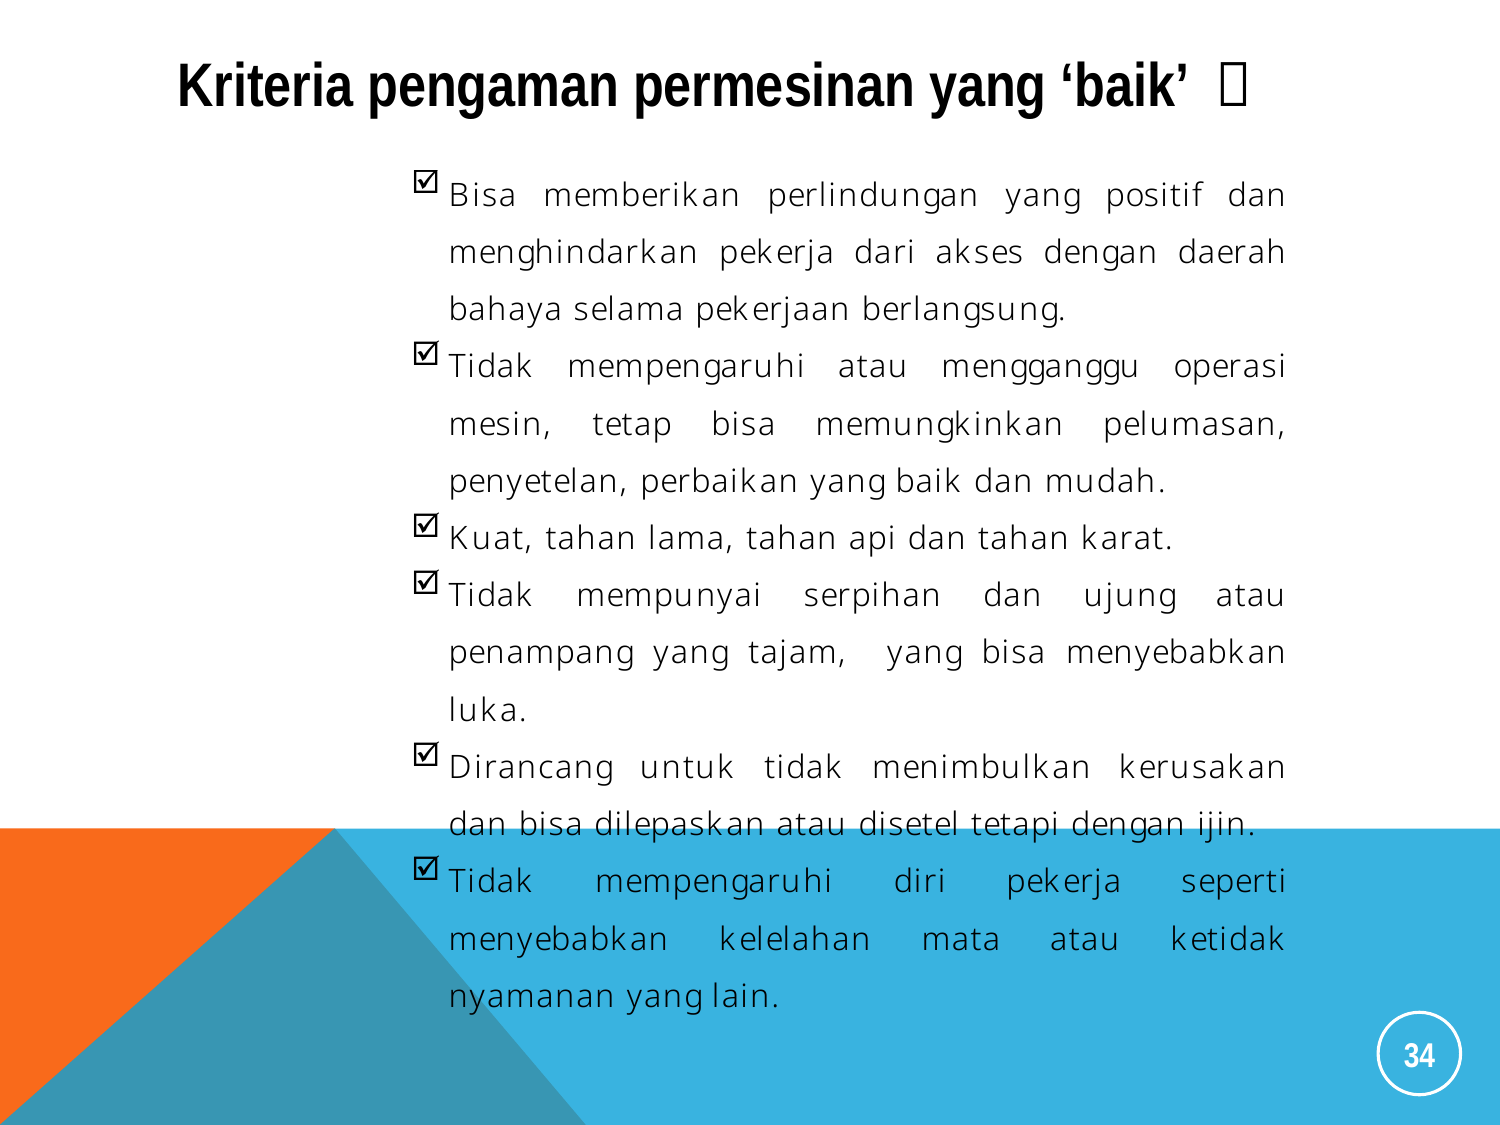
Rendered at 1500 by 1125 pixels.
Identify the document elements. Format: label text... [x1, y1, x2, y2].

slide_number 34 [1376, 1010, 1463, 1097]
text_box Kriteria pengaman permesinan yang ‘baik’  [162, 37, 1375, 126]
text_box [411, 169, 1289, 1029]
